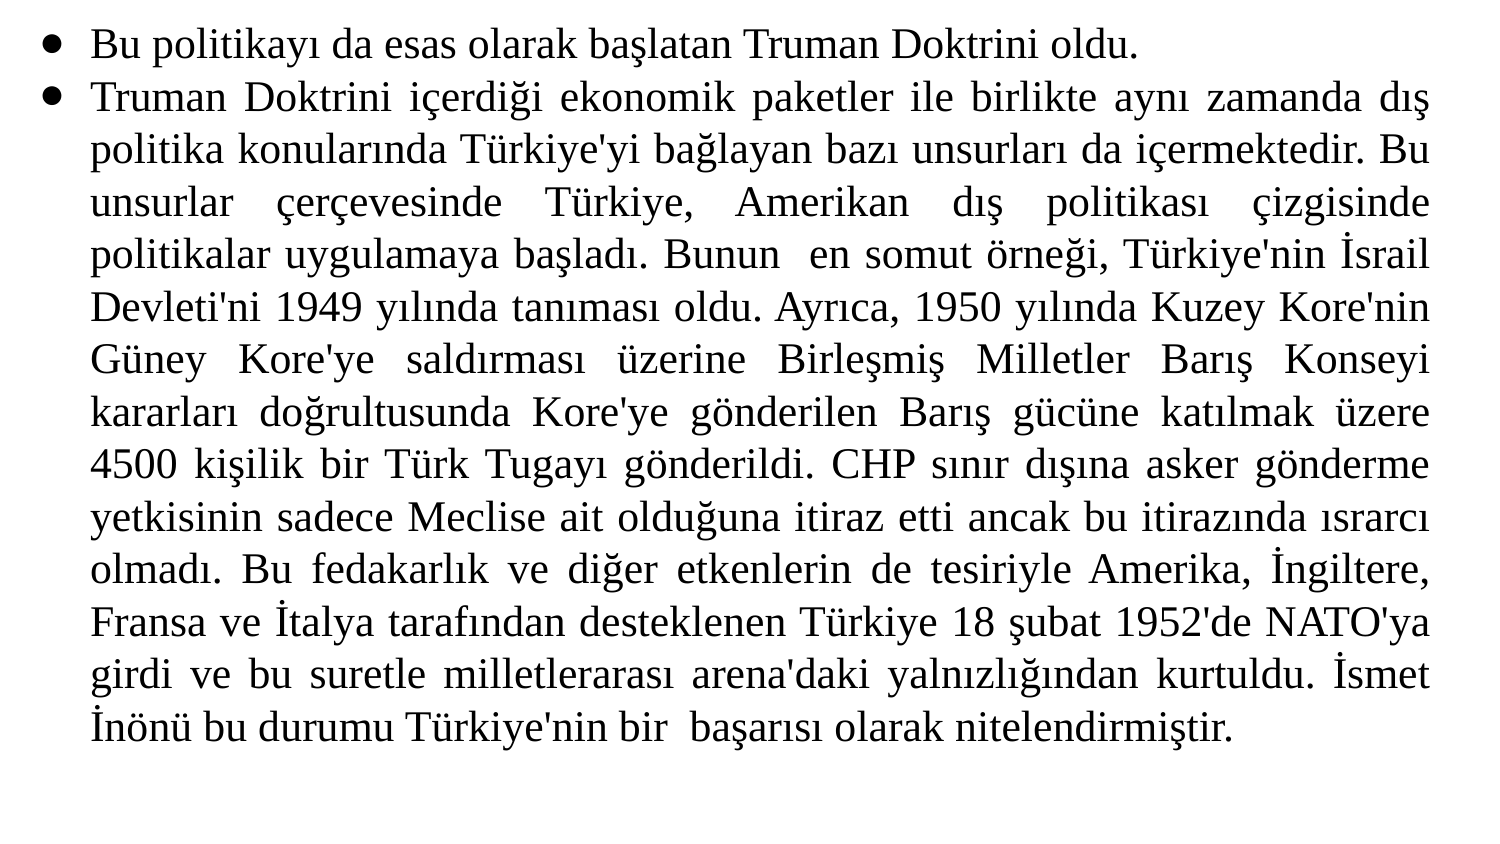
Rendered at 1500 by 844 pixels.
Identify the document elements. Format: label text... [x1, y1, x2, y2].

list Bu politikayı da esas olarak başlatan Truman Doktrini oldu. Truman Doktrini içerdiği ekonomik paketler ile birlikte aynı zamanda dış politika konularında Türkiye'yi bağlayan bazı unsurları da içermektedir. Bu unsurlar çerçevesinde Türkiye, Amerikan dış politikası çizgisinde politikalar uygulamaya başladı. Bunun en somut örneği, Türkiye'nin İsrail Devleti'ni 1949 yılında tanıması oldu. Ayrıca, 1950 yılında Kuzey Kore'nin Güney Kore'ye saldırması üzerine Birleşmiş Milletler Barış Konseyi kararları doğrultusunda Kore'ye gönderilen Barış gücüne katılmak üzere 4500 kişilik bir Türk Tugayı gönderildi. CHP sınır dışına asker gönderme yetkisinin sadece Meclise ait olduğuna itiraz etti ancak bu itirazında ısrarcı olmadı. Bu fedakarlık ve diğer etkenlerin de tesiriyle Amerika, İngiltere, Fransa ve İtalya tarafından desteklenen Türkiye 18 şubat 1952'de NATO'ya girdi ve bu suretle milletlerarası arena'daki yalnızlığından kurtuldu. İsmet İnönü bu durumu Türkiye'nin bir başarısı olarak nitelendirmiştir. [0, 0, 1447, 402]
